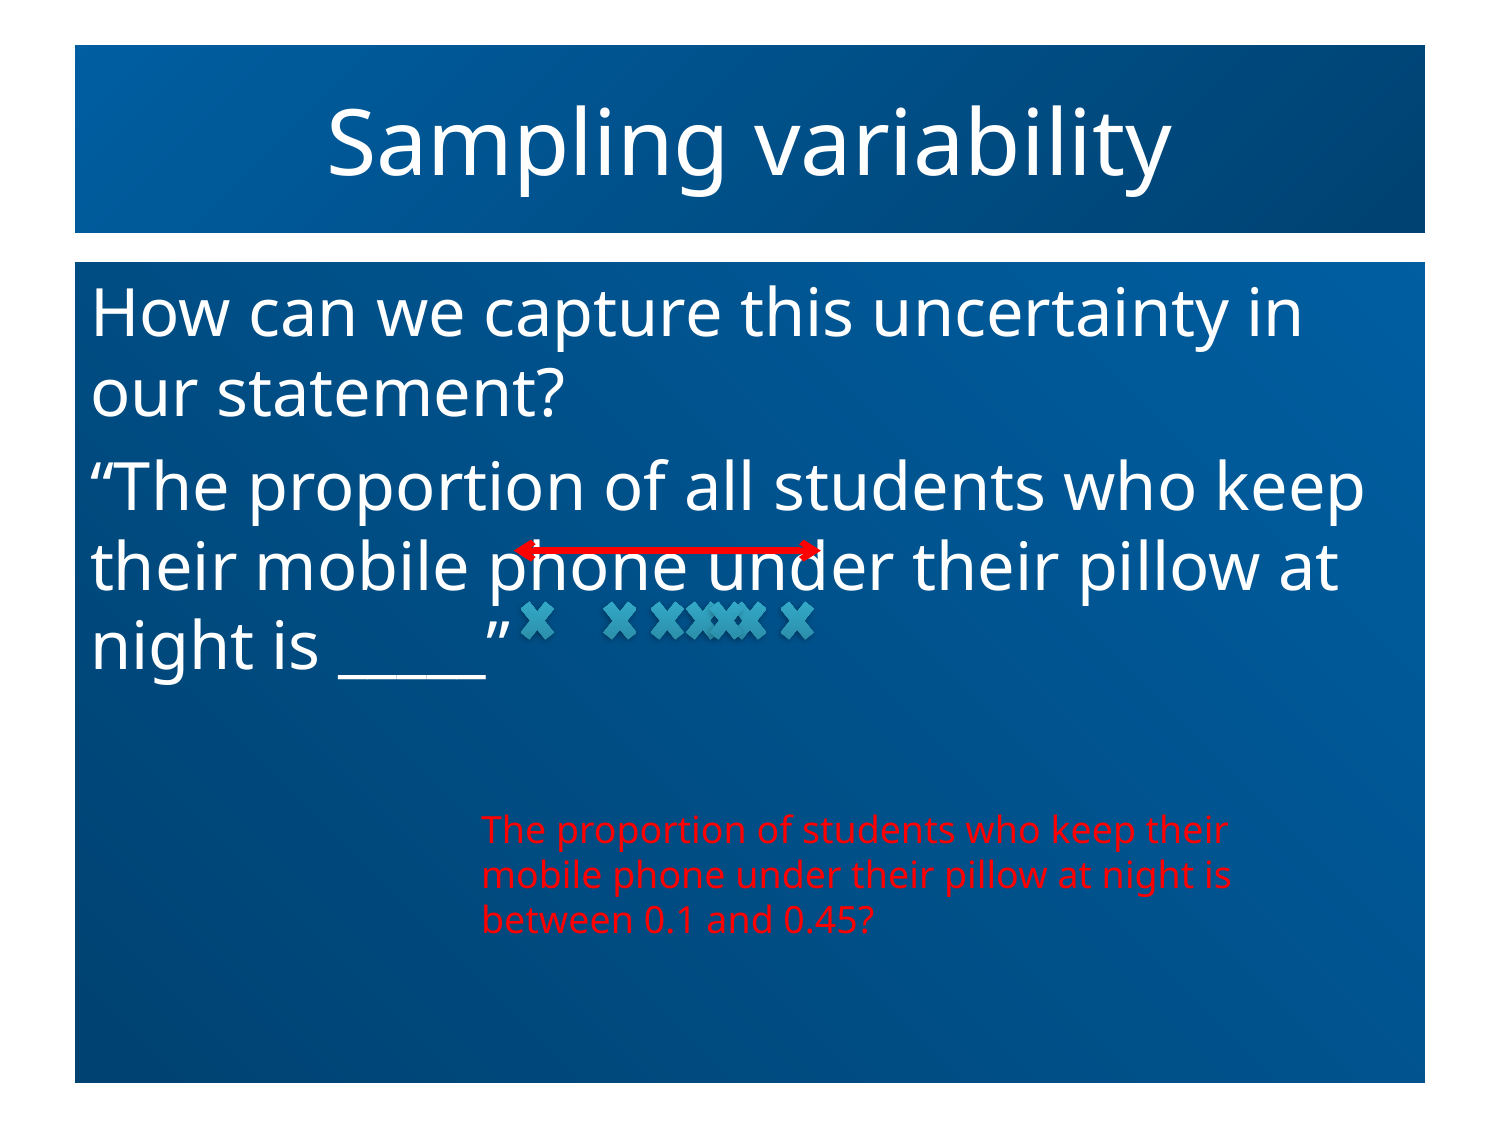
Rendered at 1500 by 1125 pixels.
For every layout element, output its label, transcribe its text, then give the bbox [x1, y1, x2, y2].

title Sampling variability [75, 45, 1425, 233]
picture [74, 432, 1435, 1125]
list How can we capture this uncertainty in our statement? “The proportion of all students who keep their mobile phone under their pillow at night is _____” [75, 262, 1425, 431]
